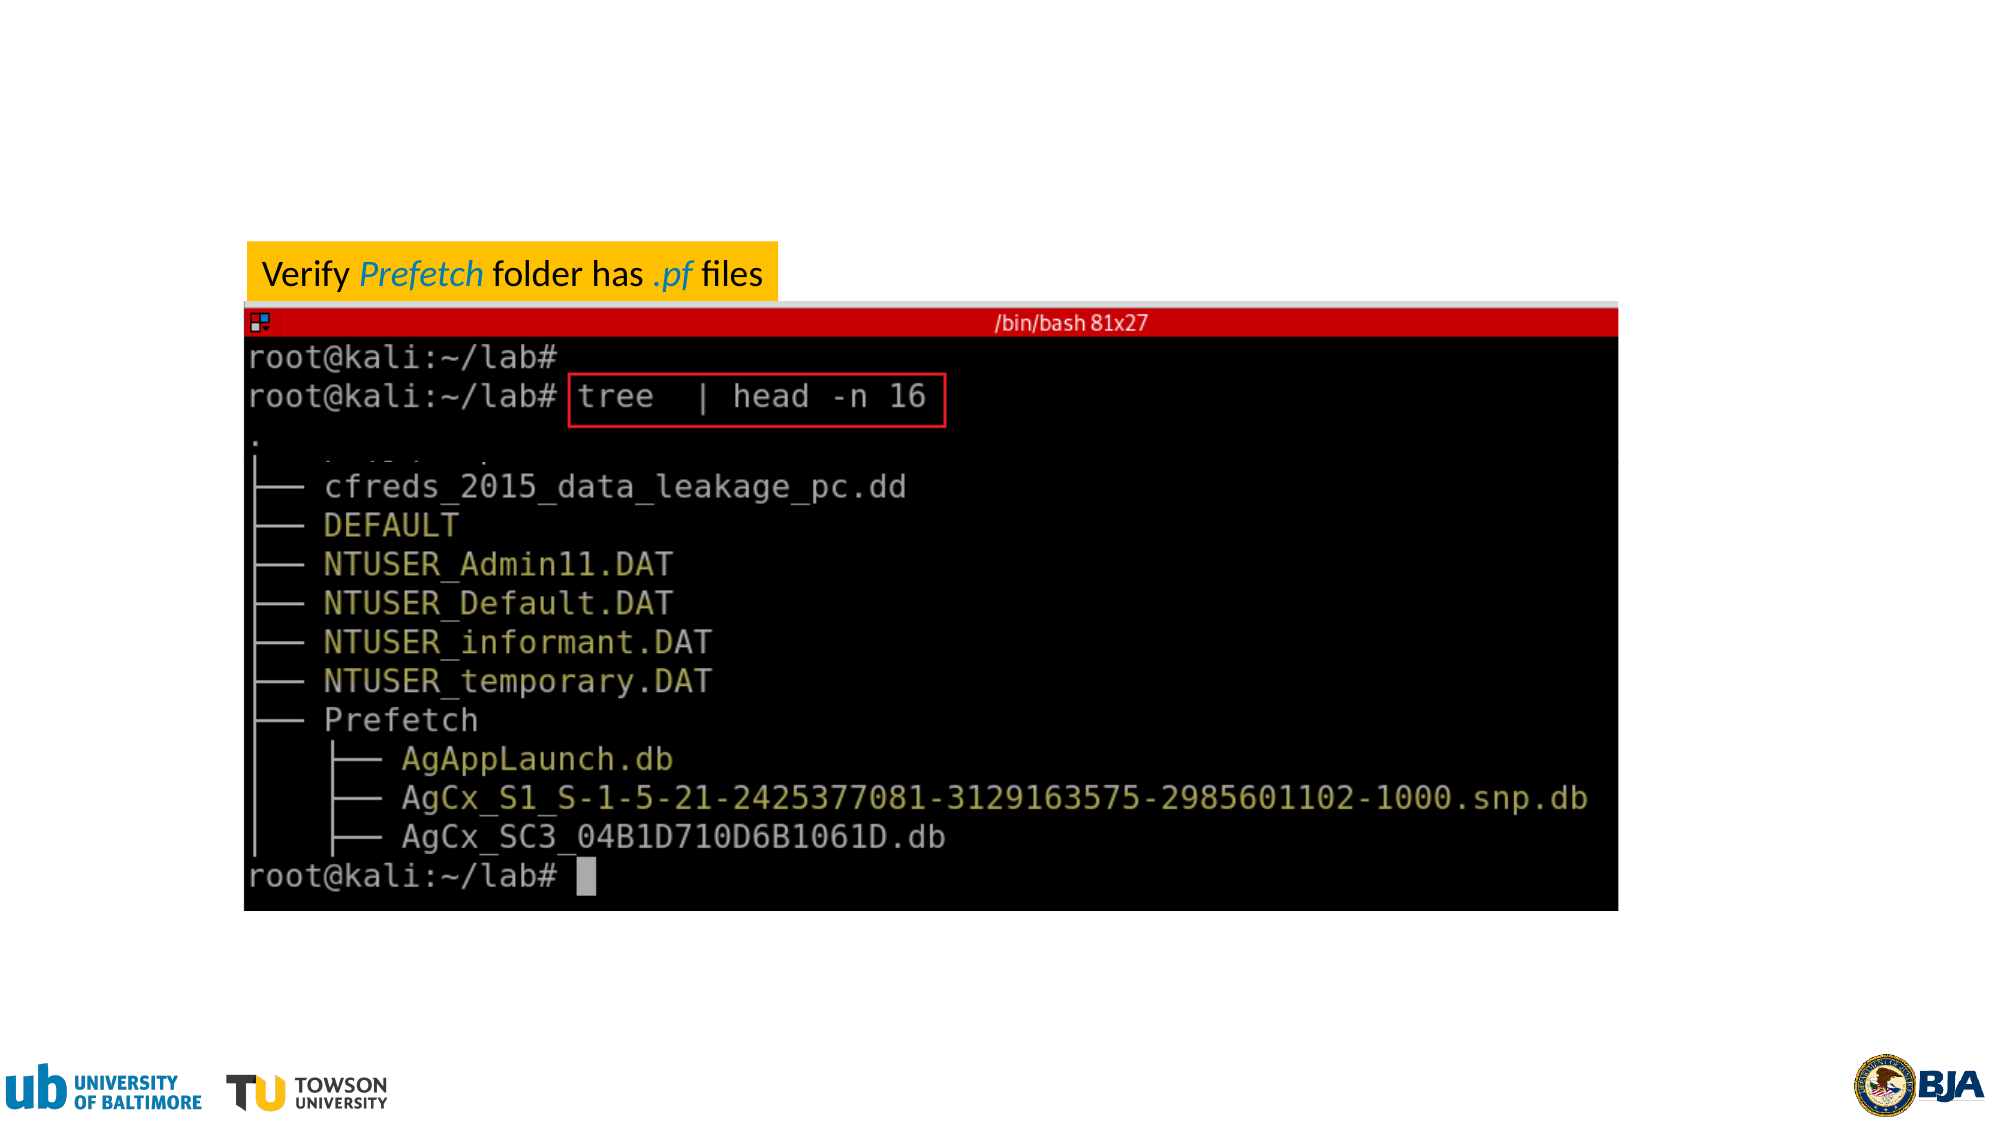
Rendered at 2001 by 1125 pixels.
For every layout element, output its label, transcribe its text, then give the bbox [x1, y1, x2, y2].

picture [1854, 1054, 1986, 1117]
picture [243, 301, 1619, 911]
picture [0, 1031, 407, 1125]
text_box Verify Prefetch folder has .pf files [247, 241, 779, 301]
